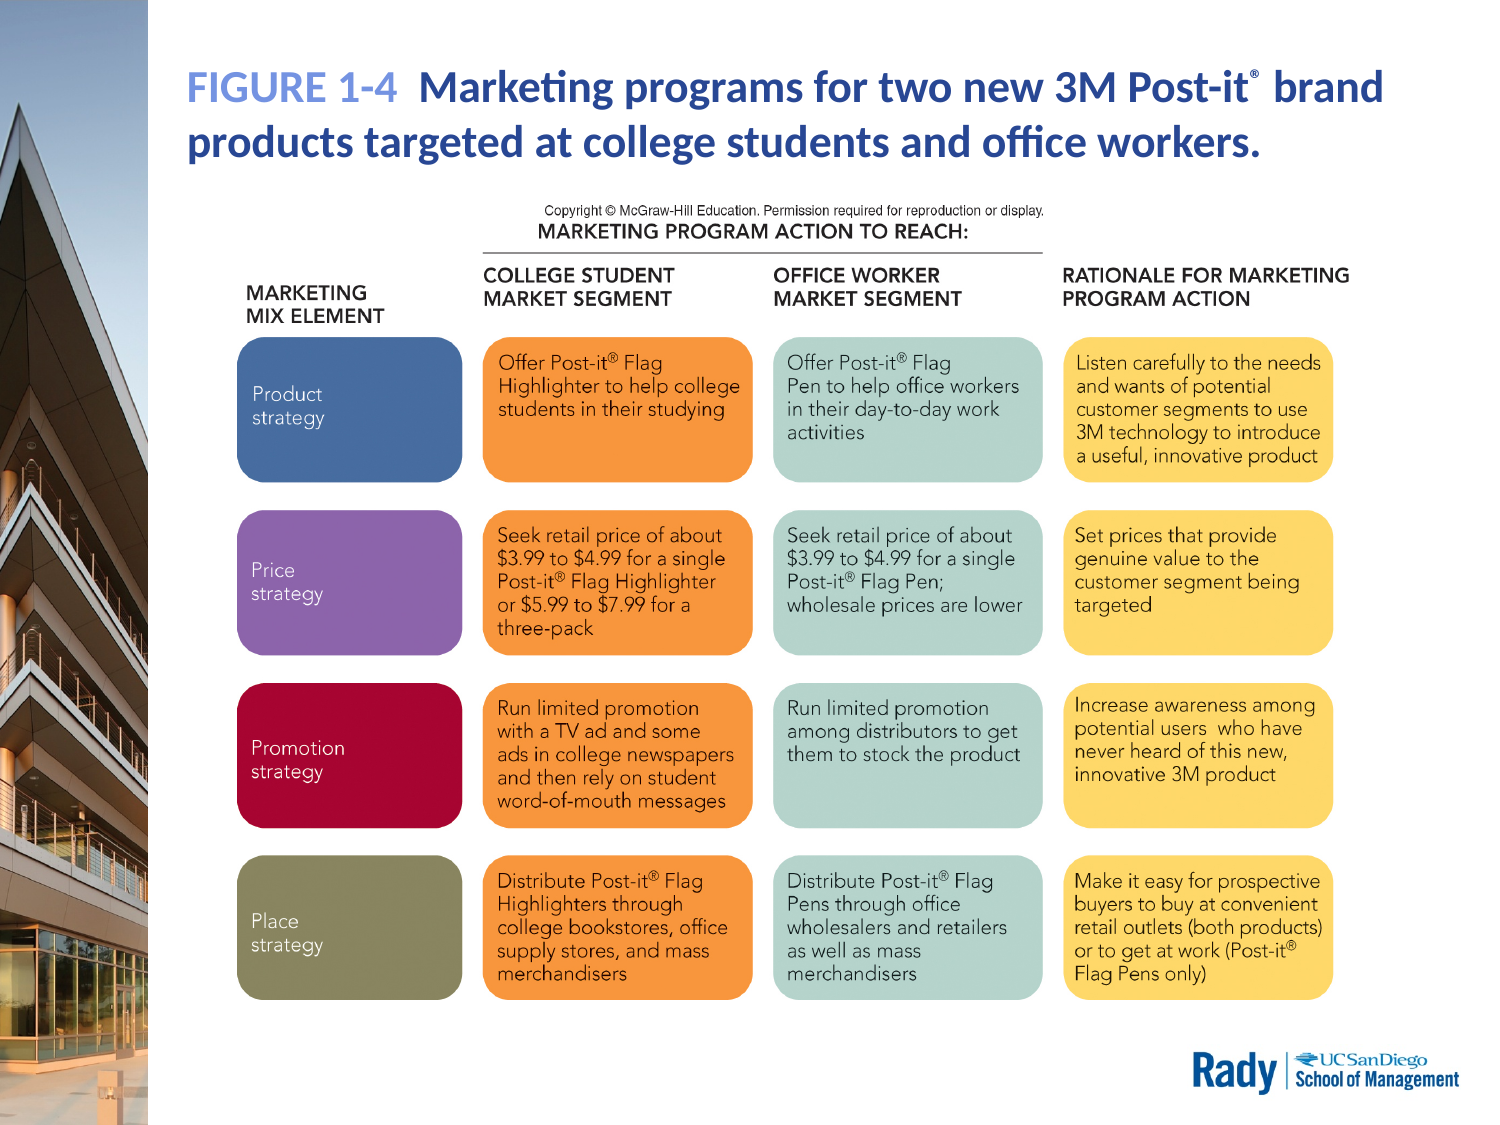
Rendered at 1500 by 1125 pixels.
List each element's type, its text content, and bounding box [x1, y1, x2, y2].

title FIGURE 1-4 Marketing programs for two new 3M Post-it® brand products targeted at college students and office workers. [171, 17, 1426, 206]
picture [1187, 1044, 1463, 1101]
picture [0, 0, 148, 1125]
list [237, 205, 1350, 1001]
